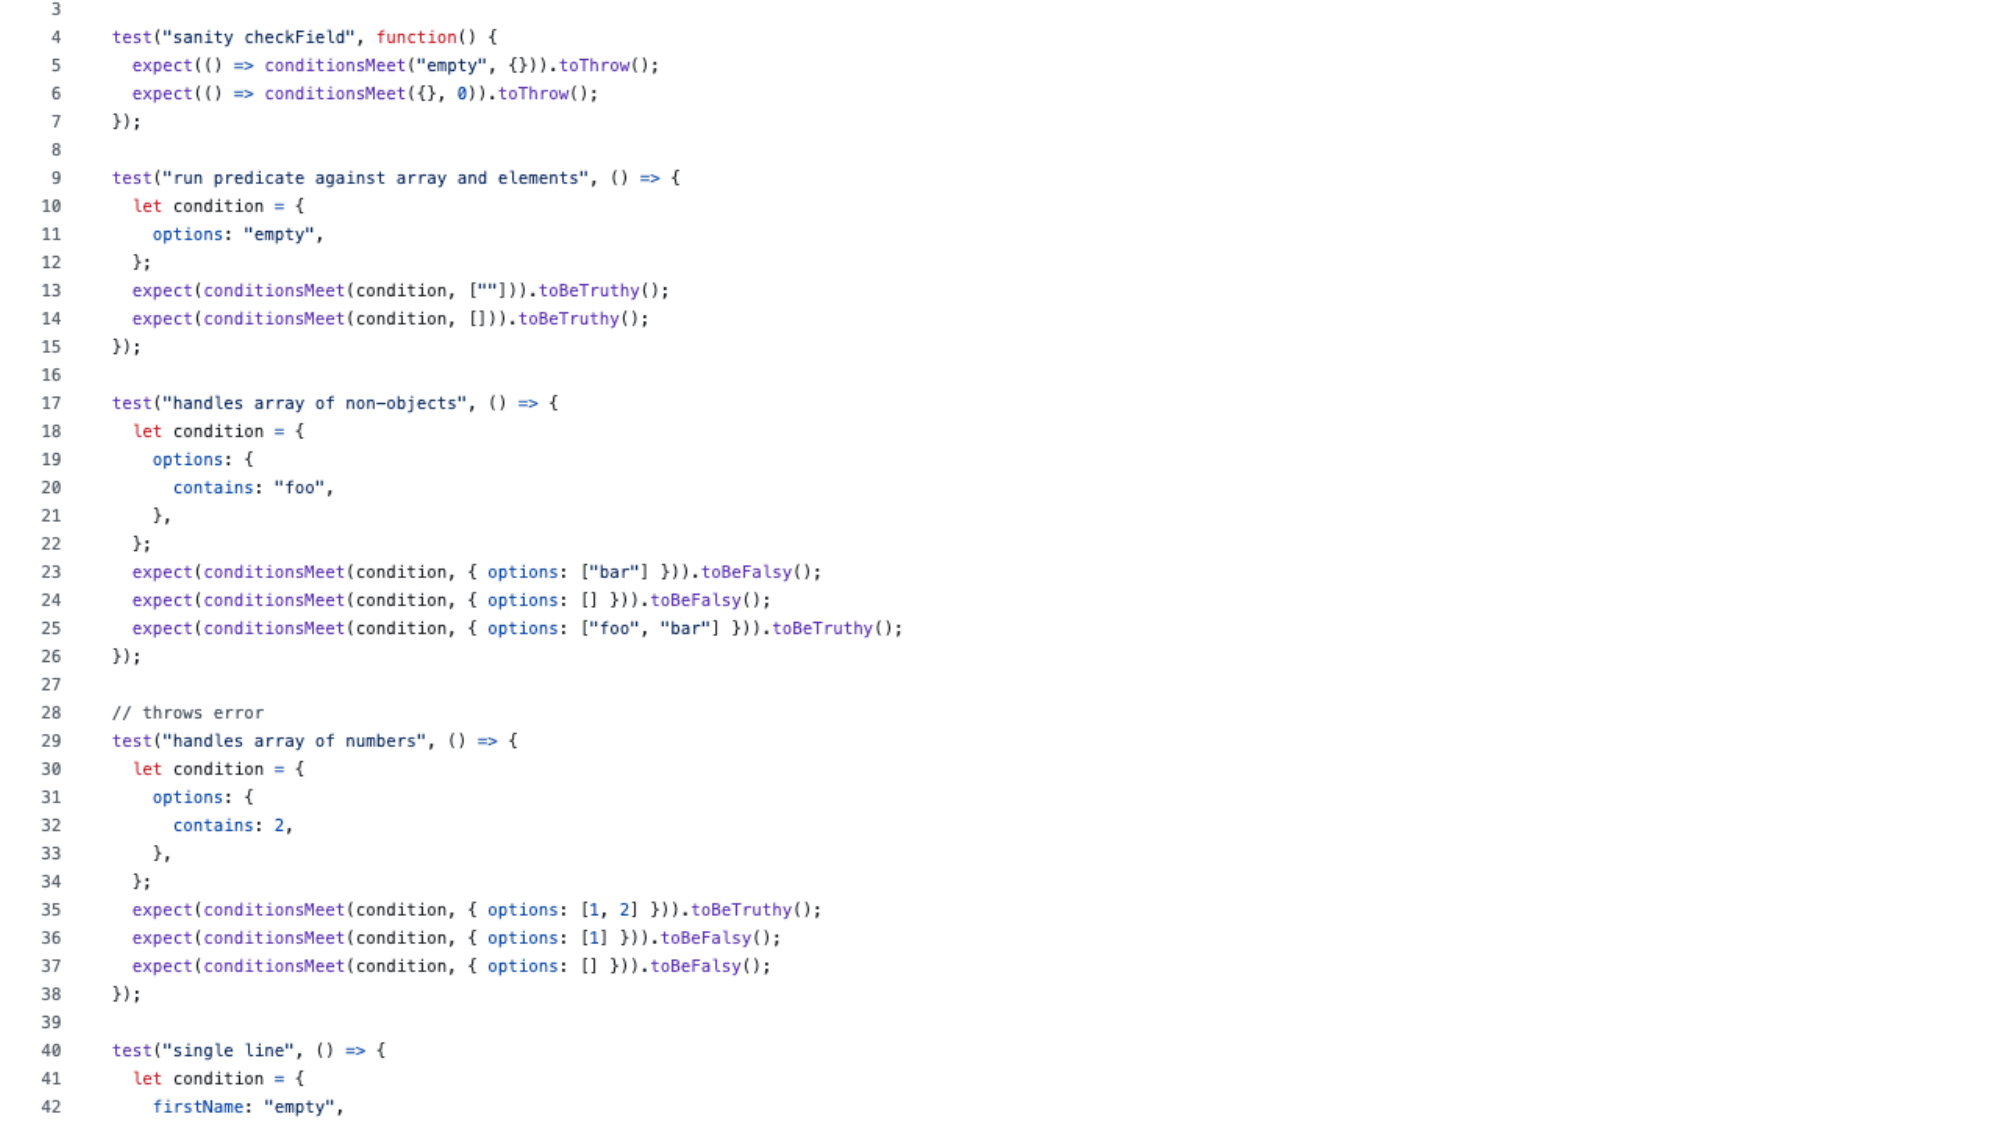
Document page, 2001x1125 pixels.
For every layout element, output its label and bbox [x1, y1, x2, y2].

list [0, 0, 2000, 1125]
